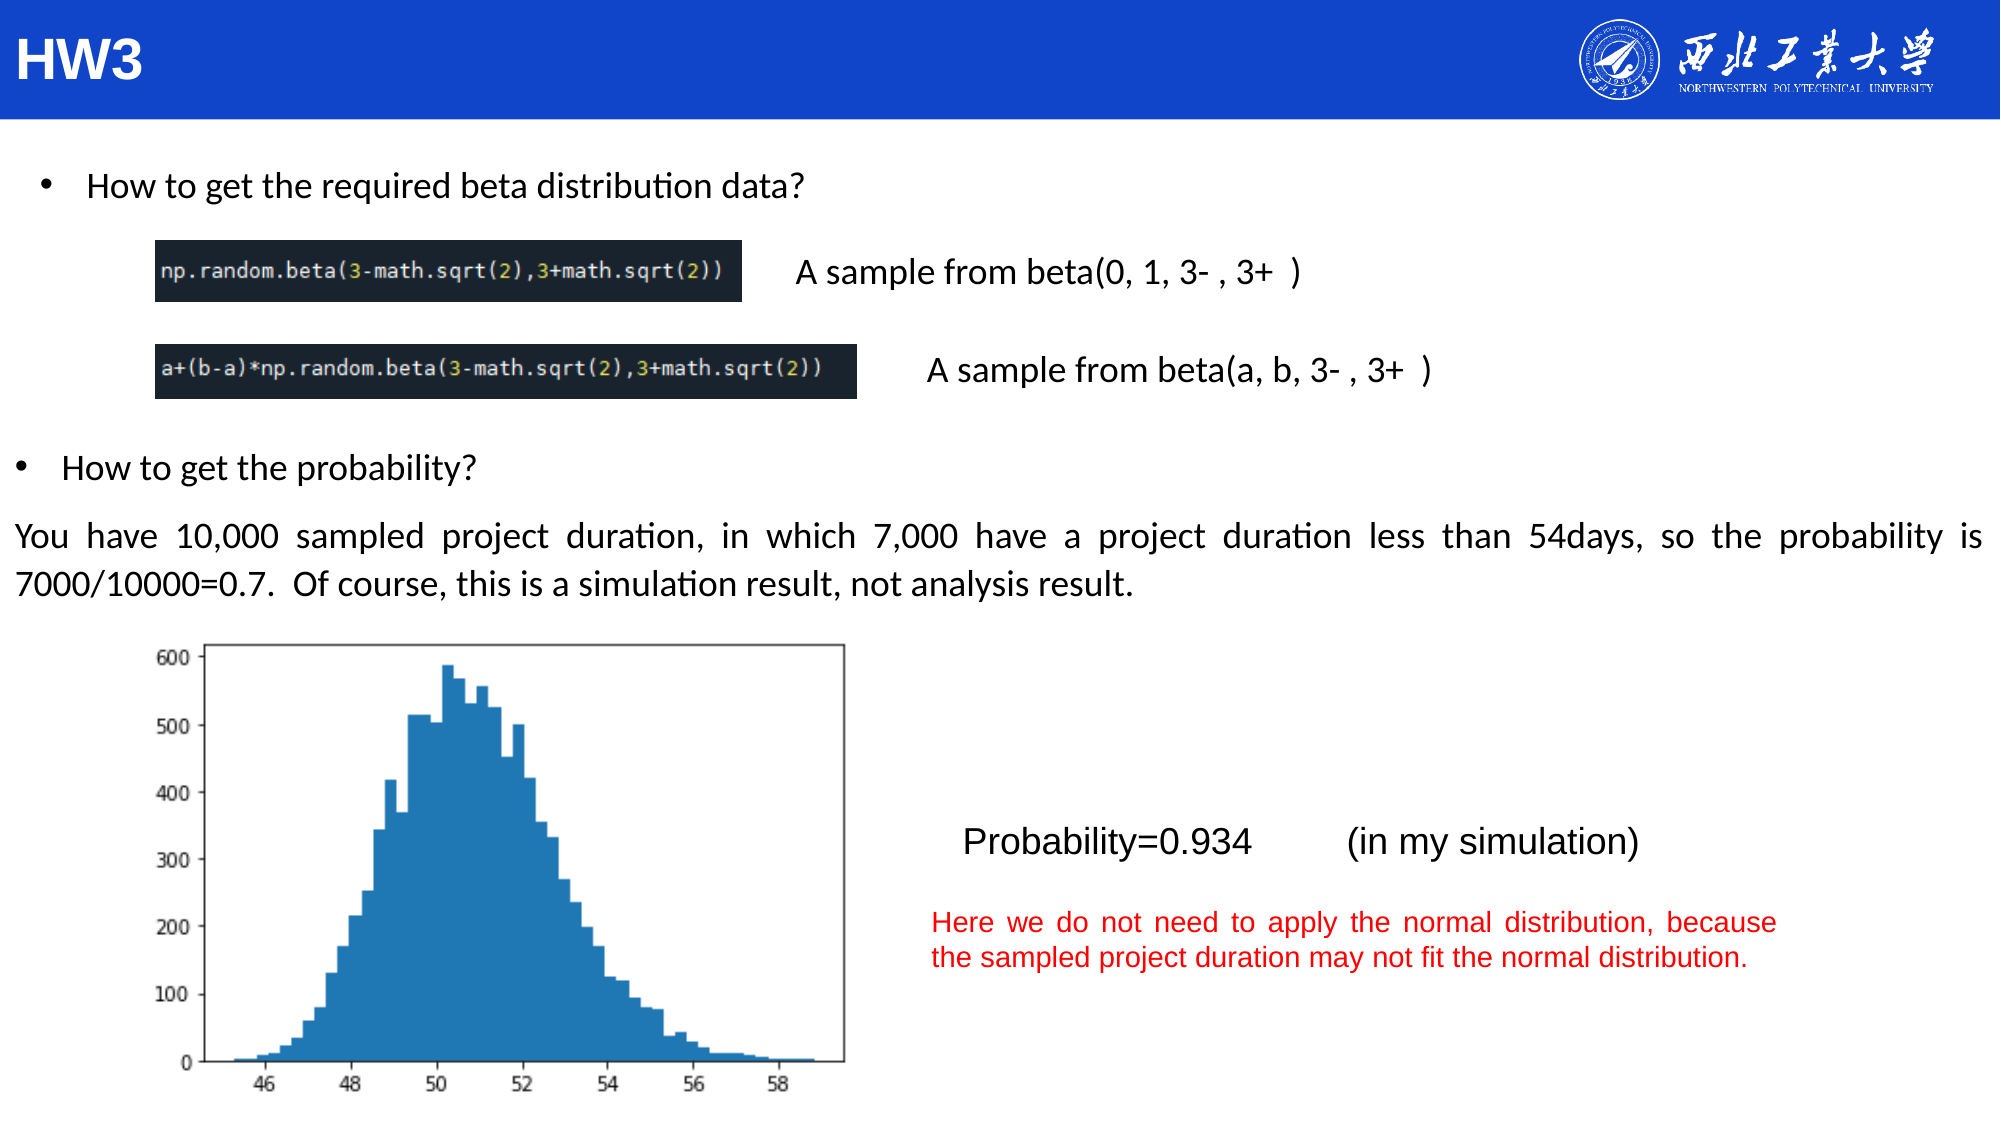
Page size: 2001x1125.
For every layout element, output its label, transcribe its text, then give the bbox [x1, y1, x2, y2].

title HW3 [0, 19, 1539, 102]
text_box How to get the probability? [0, 432, 2000, 496]
text_box How to get the required beta distribution data? [24, 150, 2000, 214]
picture [155, 344, 857, 399]
picture [1579, 19, 1660, 100]
picture [155, 240, 742, 302]
text_box Here we do not need to apply the normal distribution, because the sampled project duration may not fit the normal distribution. [916, 896, 1794, 981]
picture [141, 633, 857, 1107]
picture [1679, 27, 1934, 92]
text_box You have 10,000 sampled project duration, in which 7,000 have a project duration less than 54days, so the probability is 7000/10000=0.7. Of course, this is a simulation result, not analysis result. [0, 500, 2000, 611]
text_box Probability=0.934 (in my simulation) [948, 809, 1725, 869]
